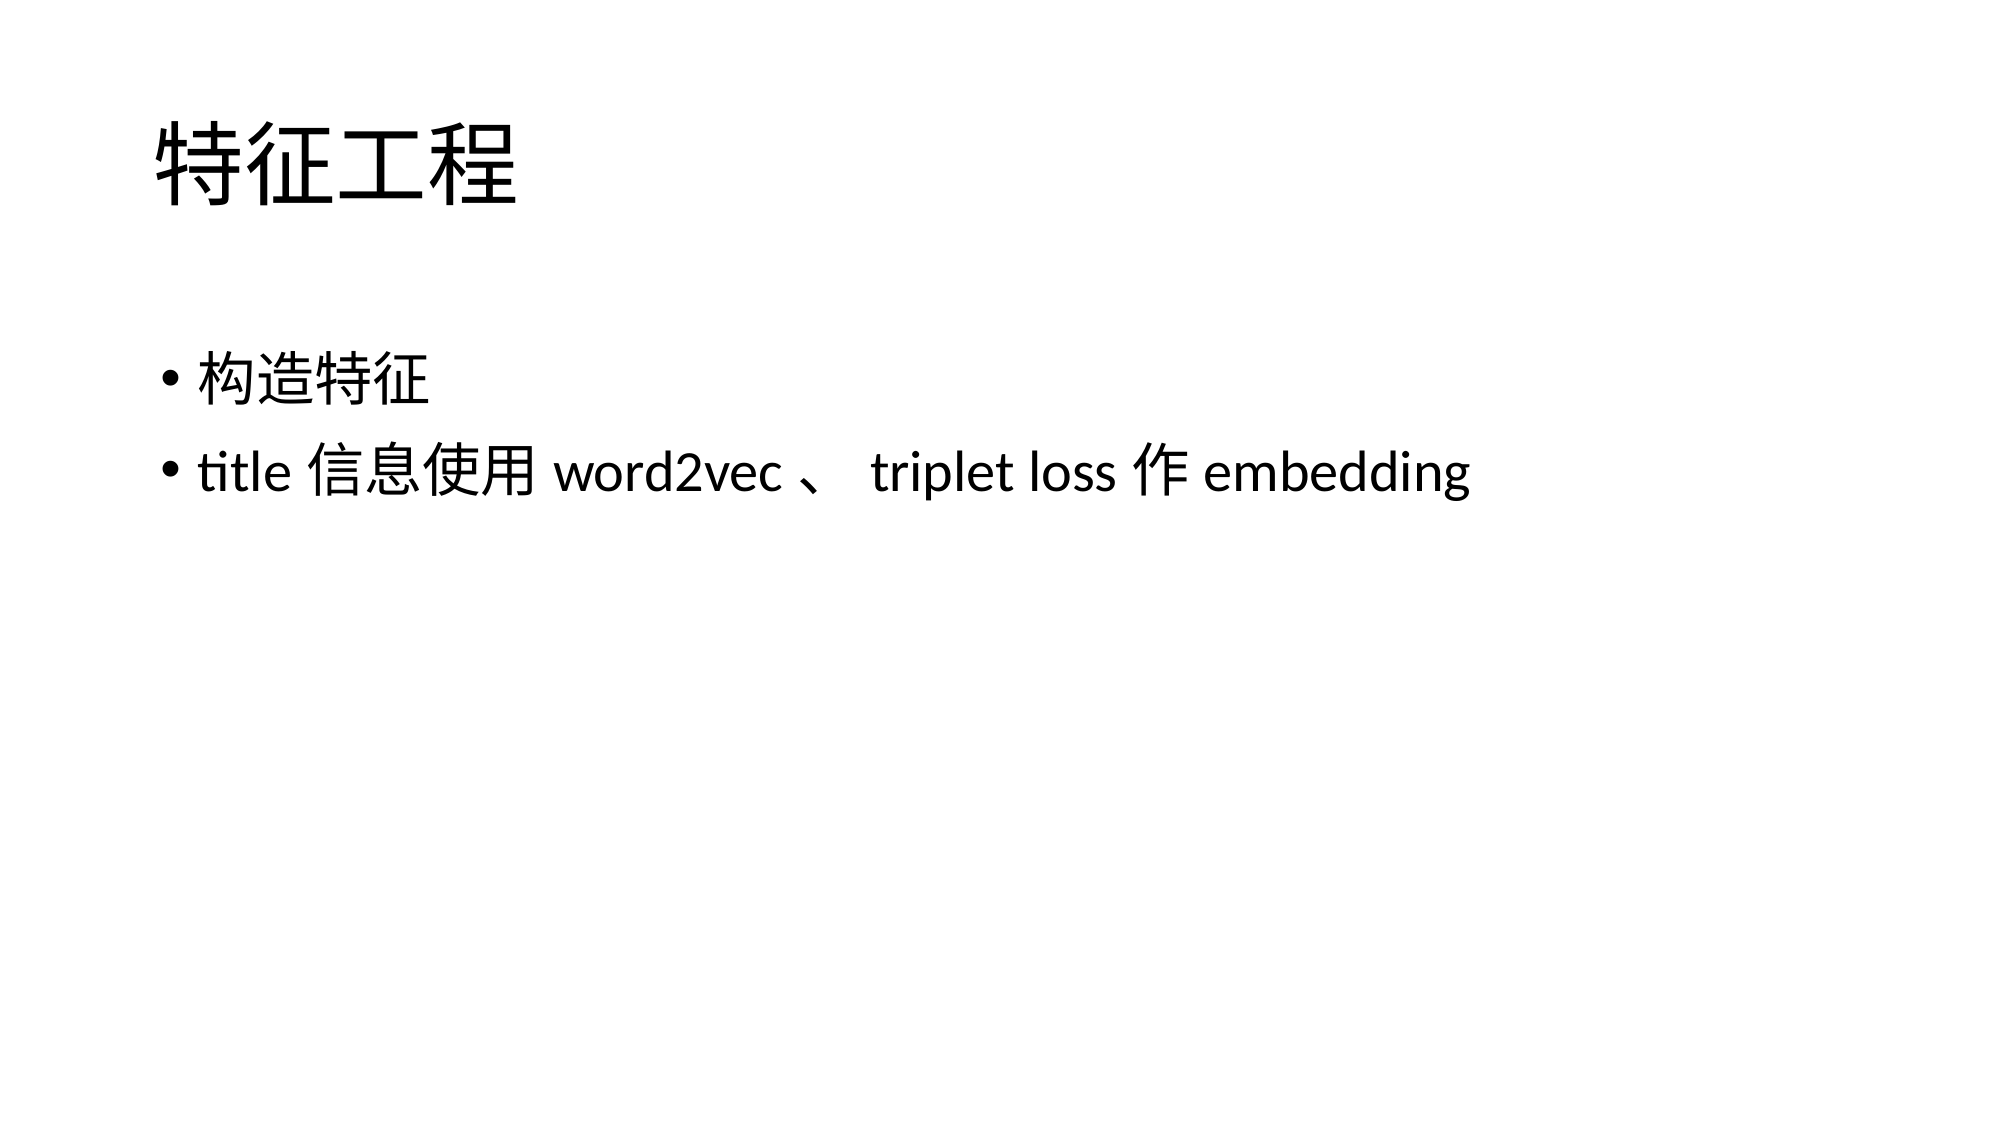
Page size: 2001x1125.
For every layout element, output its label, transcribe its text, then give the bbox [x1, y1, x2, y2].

title 特征工程 [137, 59, 1863, 278]
list 构造特征 title信息使用word2vec、triplet loss作embedding [145, 243, 1871, 958]
